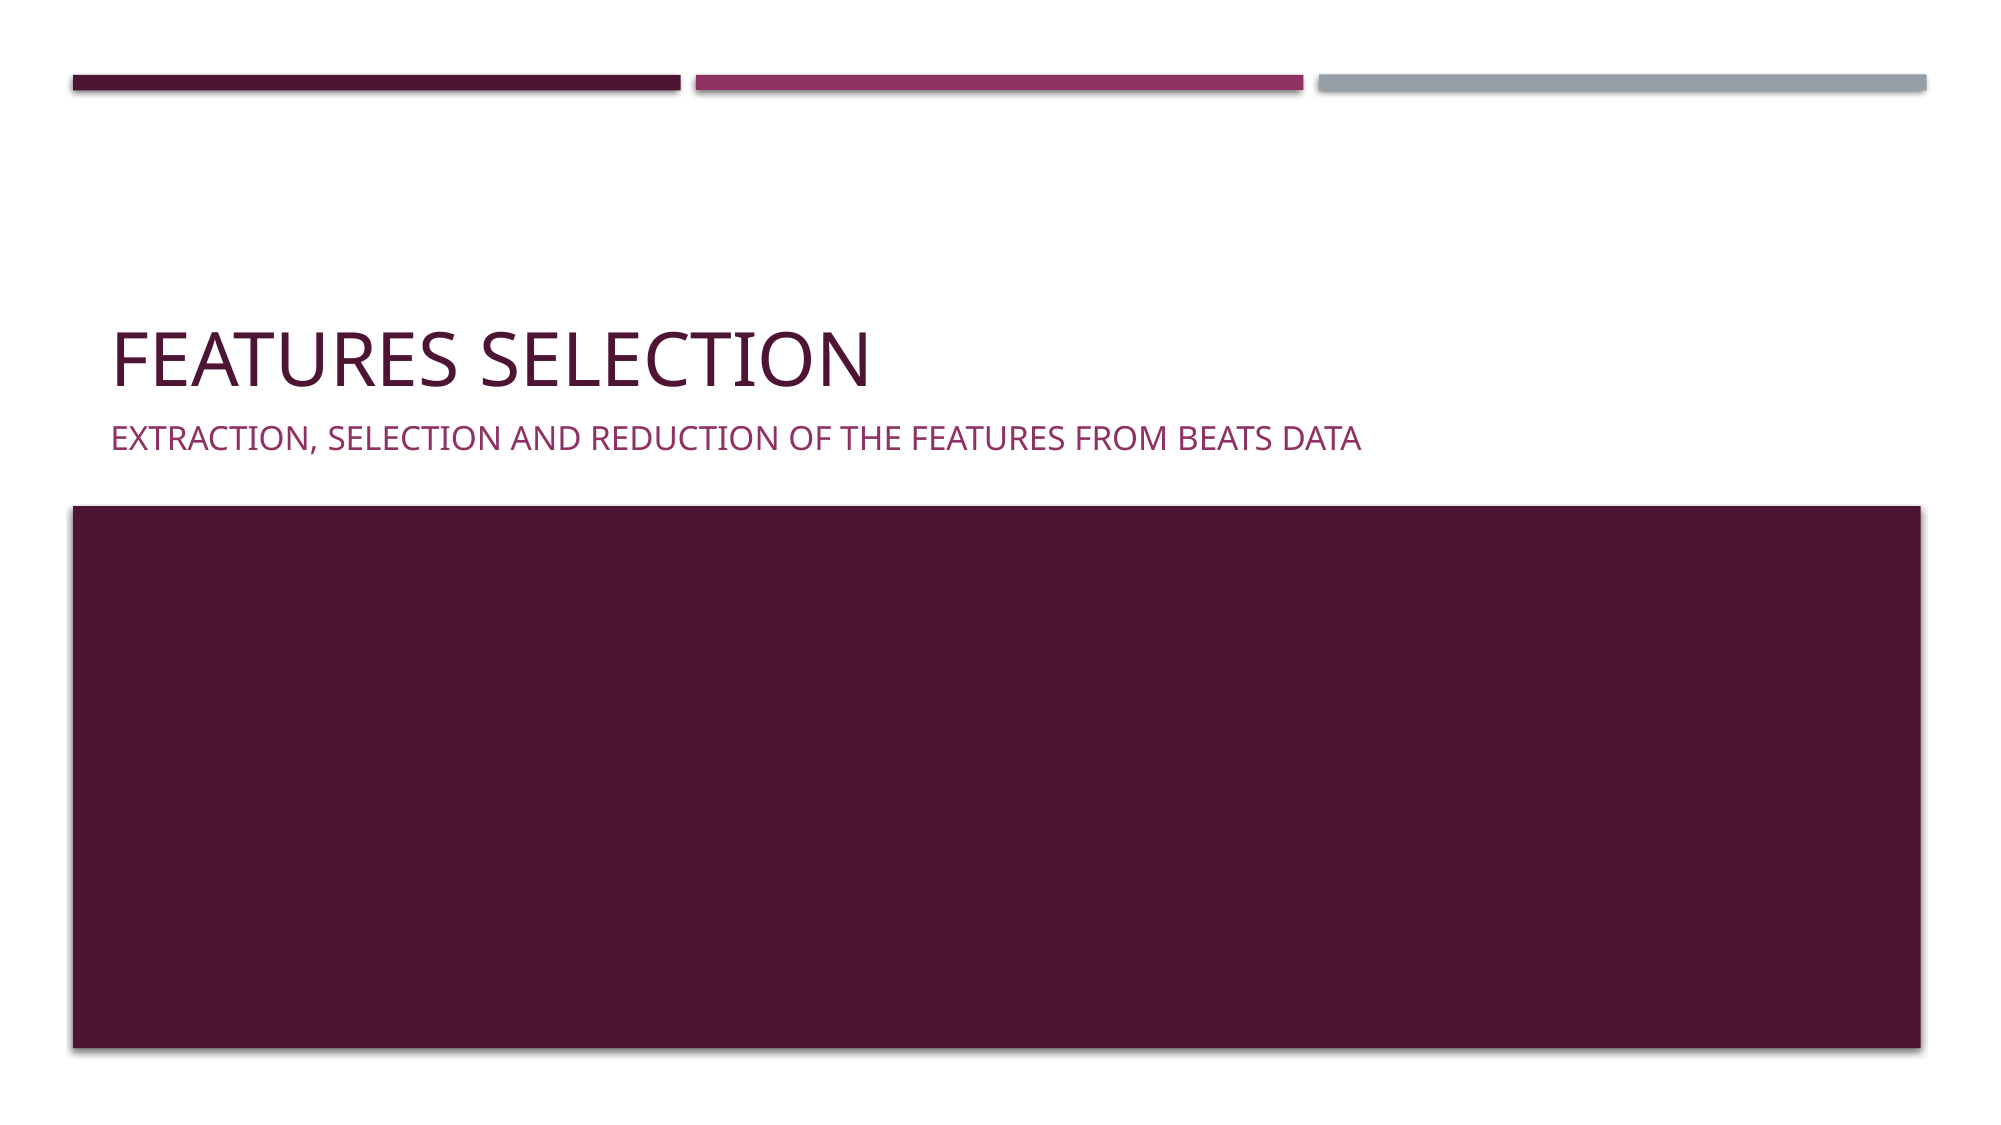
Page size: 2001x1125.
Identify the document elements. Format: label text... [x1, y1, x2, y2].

subtitle Extraction, selection and reduction of the features from beats data [95, 409, 1899, 507]
title FEATURES SELECTION [95, 167, 1899, 409]
